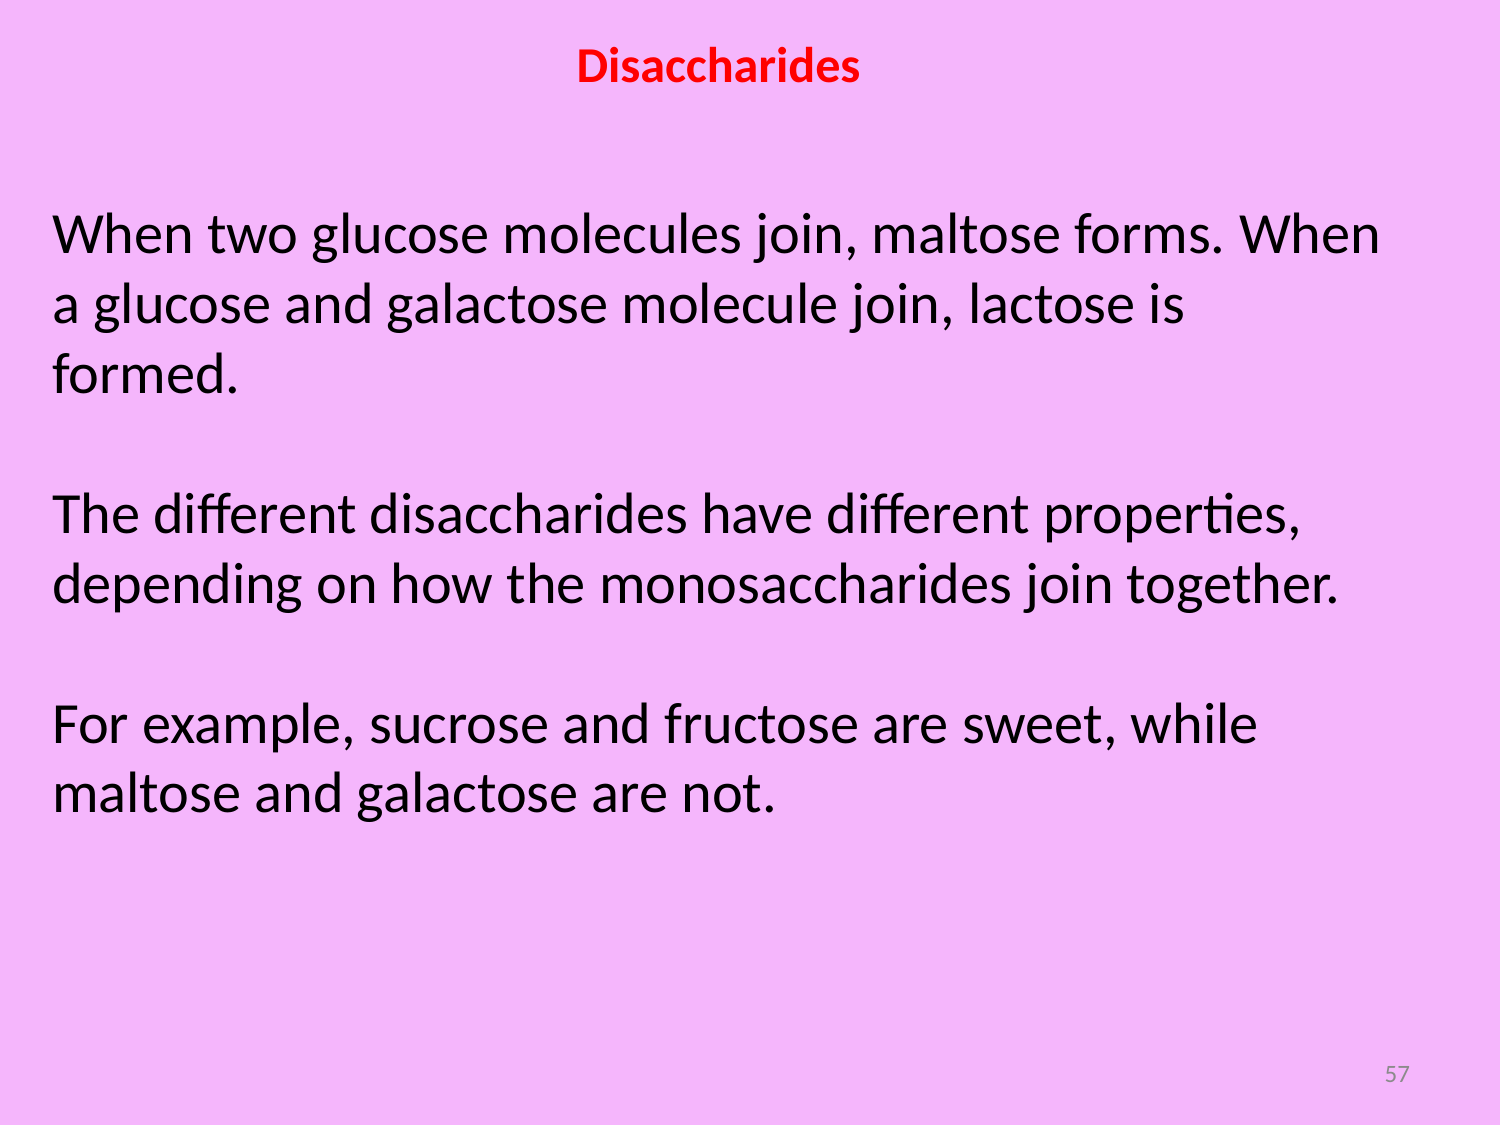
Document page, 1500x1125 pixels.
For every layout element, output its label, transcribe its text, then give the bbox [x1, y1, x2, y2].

text_box When two glucose molecules join, maltose forms. When a glucose and galactose molecule join, lactose is formed. The different disaccharides have different properties, depending on how the monosaccharides join together. For example, sucrose and fructose are sweet, while maltose and galactose are not. [37, 187, 1400, 902]
title Disaccharides [24, 24, 1413, 100]
slide_number 57 [1074, 1042, 1425, 1103]
